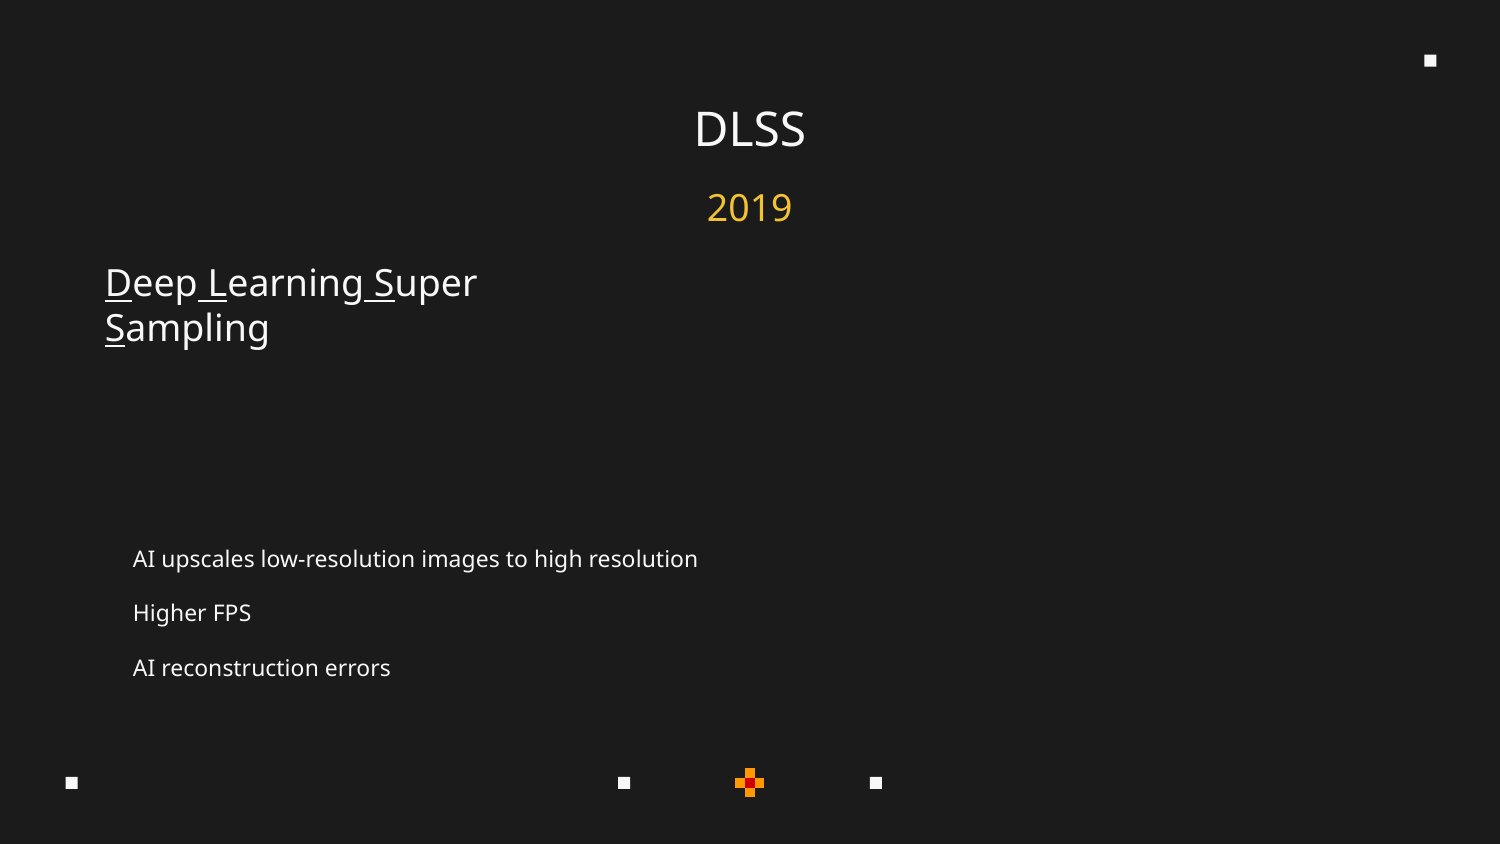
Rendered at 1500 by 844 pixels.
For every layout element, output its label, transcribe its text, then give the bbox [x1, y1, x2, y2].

subtitle Deep Learning Super Sampling [89, 244, 549, 529]
text_box 2019 [612, 173, 887, 245]
subtitle AI upscales low-resolution images to high resolution Higher FPS AI reconstruction errors [89, 529, 1191, 774]
title DLSS [89, 84, 1411, 174]
